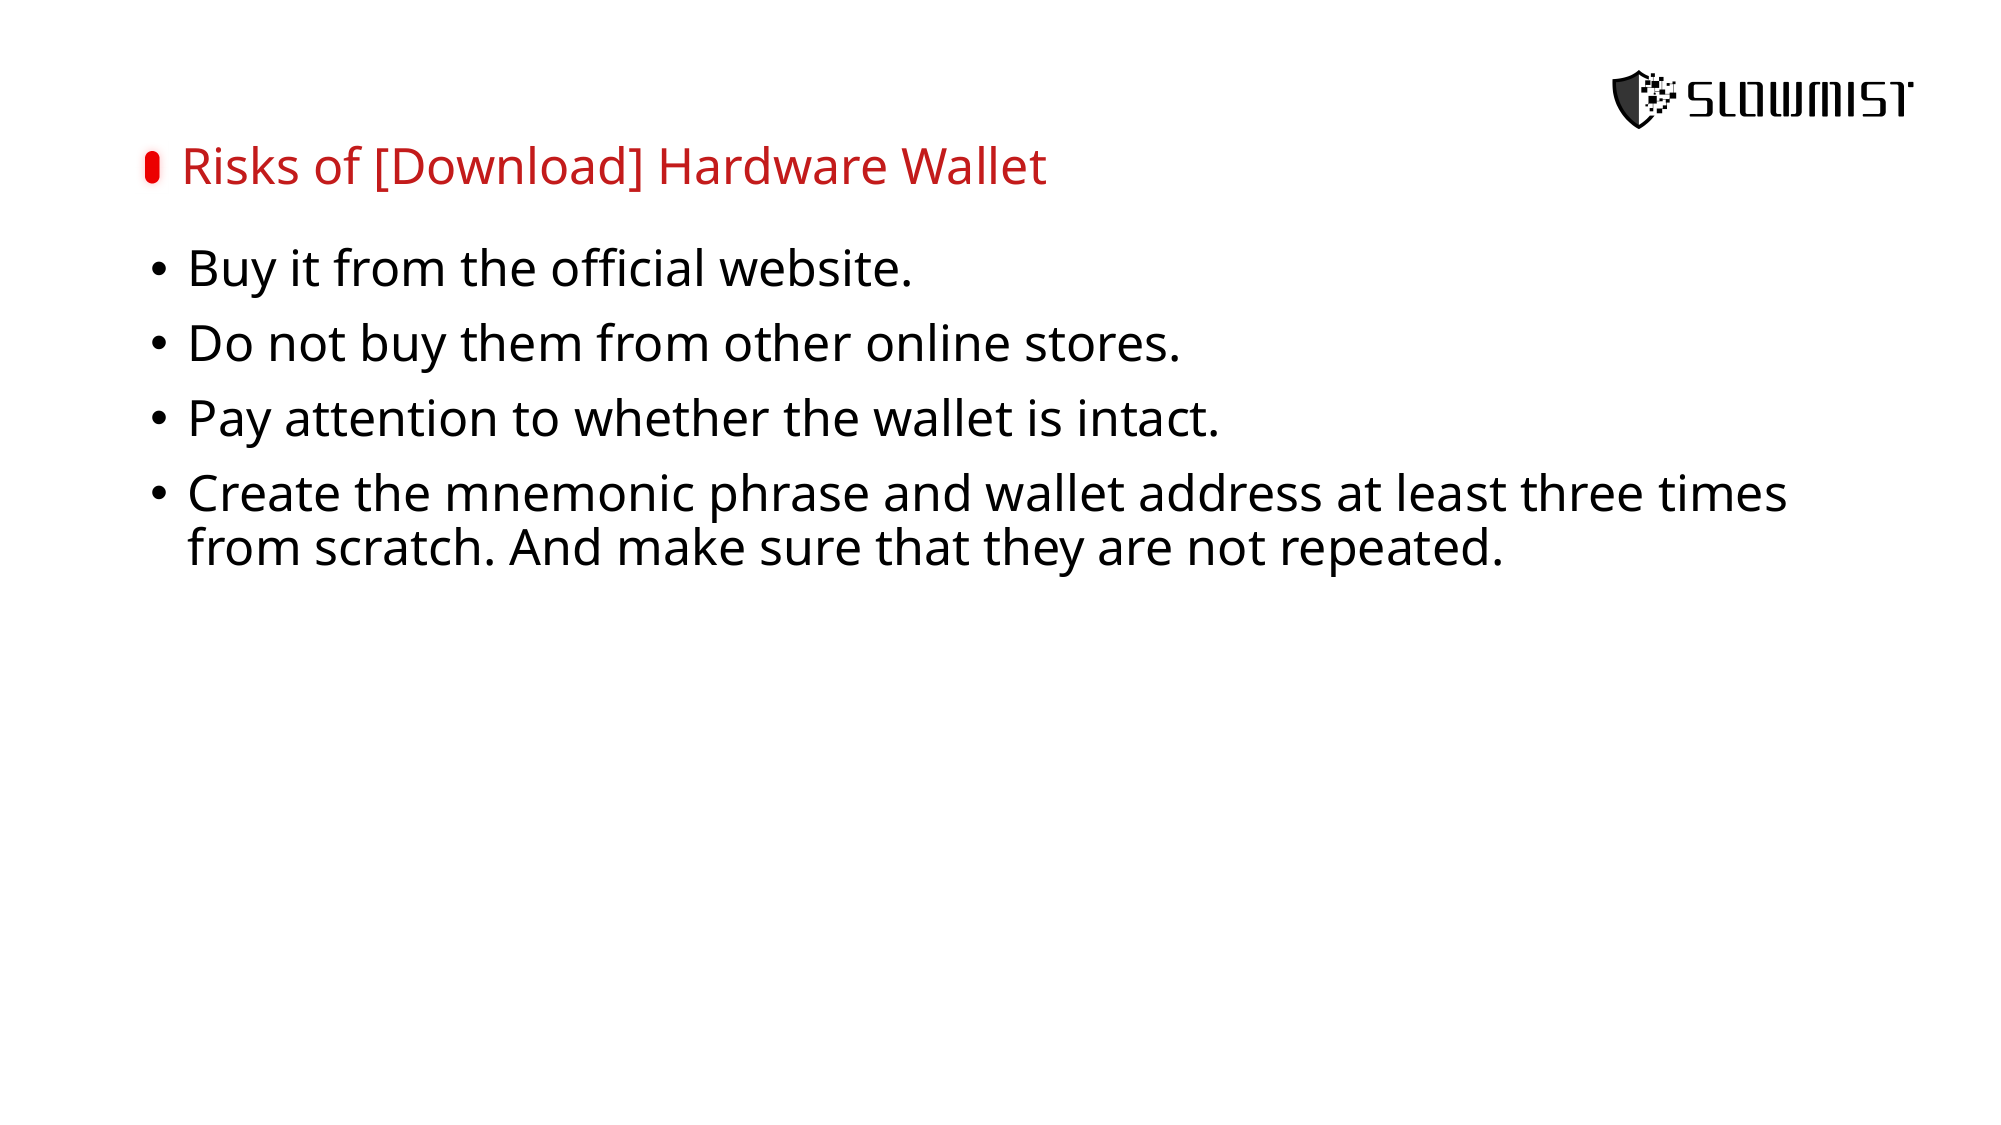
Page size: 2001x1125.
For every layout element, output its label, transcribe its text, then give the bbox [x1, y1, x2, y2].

picture [135, 141, 166, 194]
picture [1608, 69, 1918, 130]
list Buy it from the official website. Do not buy them from other online stores. Pay attention to whether the wallet is intact. Create the mnemonic phrase and wallet address at least three times from scratch. And make sure that they are not repeated. [135, 236, 1864, 995]
list Risks of [Download] Hardware Wallet [166, 133, 1099, 216]
